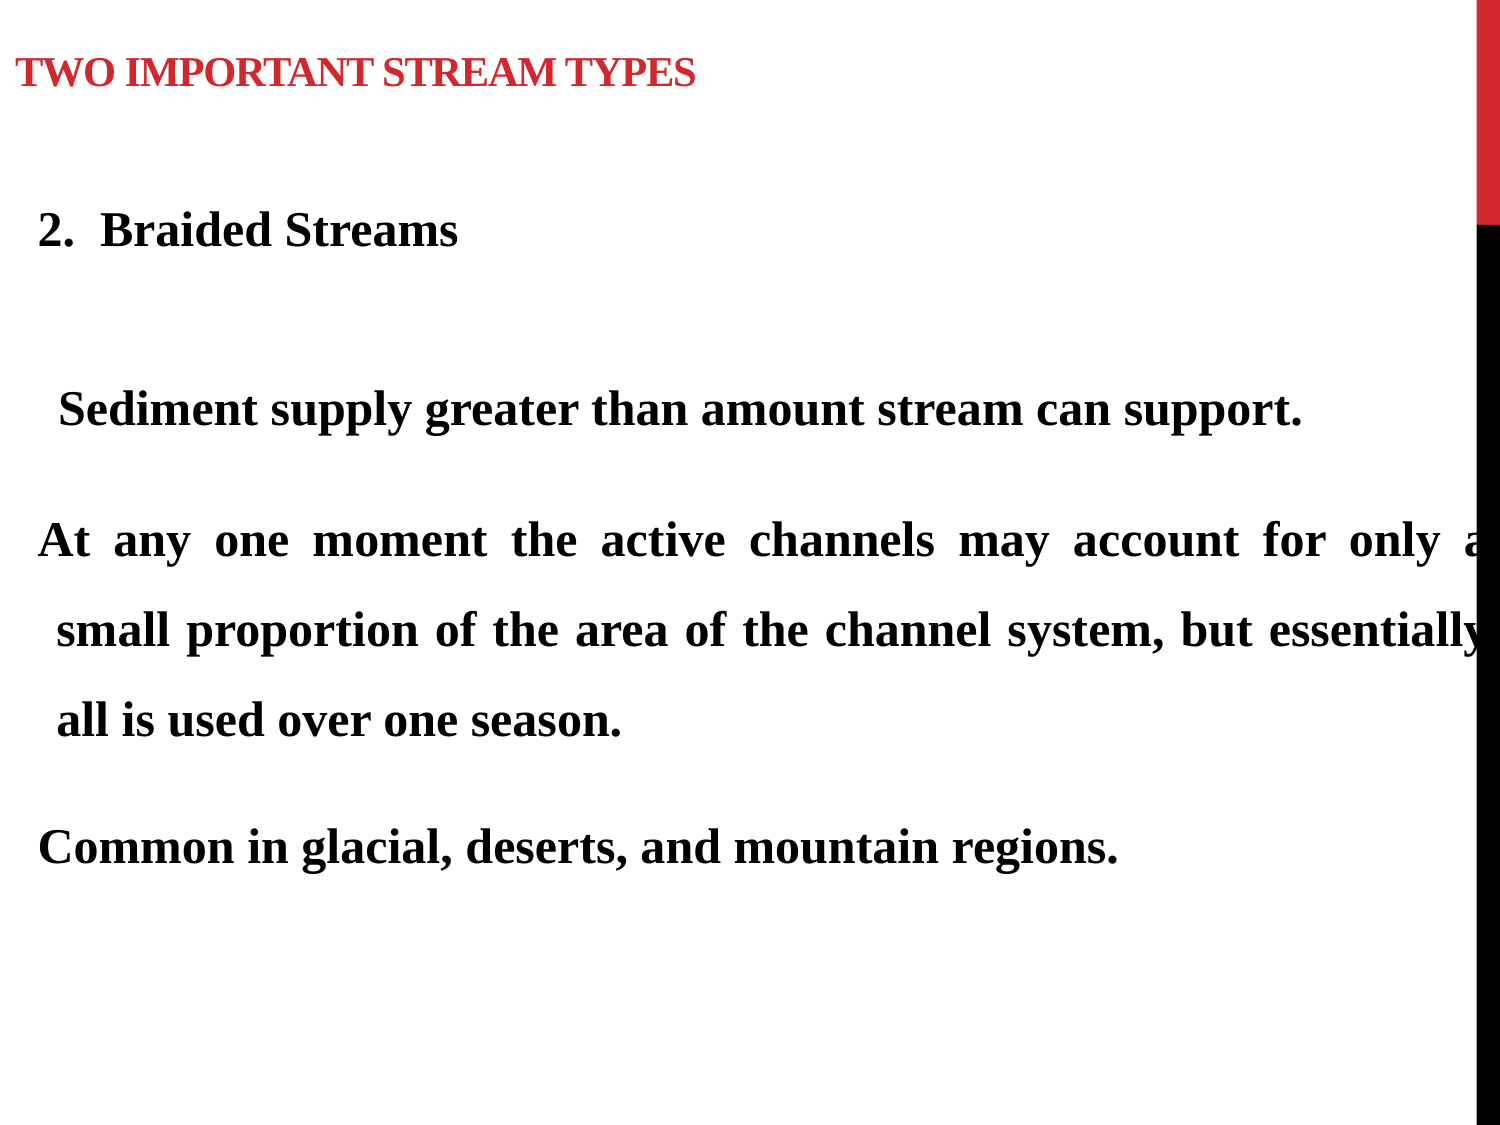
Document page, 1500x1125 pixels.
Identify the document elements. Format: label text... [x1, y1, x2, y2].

title Two important stream types [0, 0, 730, 104]
list 2. Braided Streams Sediment supply greater than amount stream can support. At any one moment the active channels may account for only a small proportion of the area of the channel system, but essentially all is used over one season. Common in glacial, deserts, and mountain regions. [27, 162, 1500, 878]
